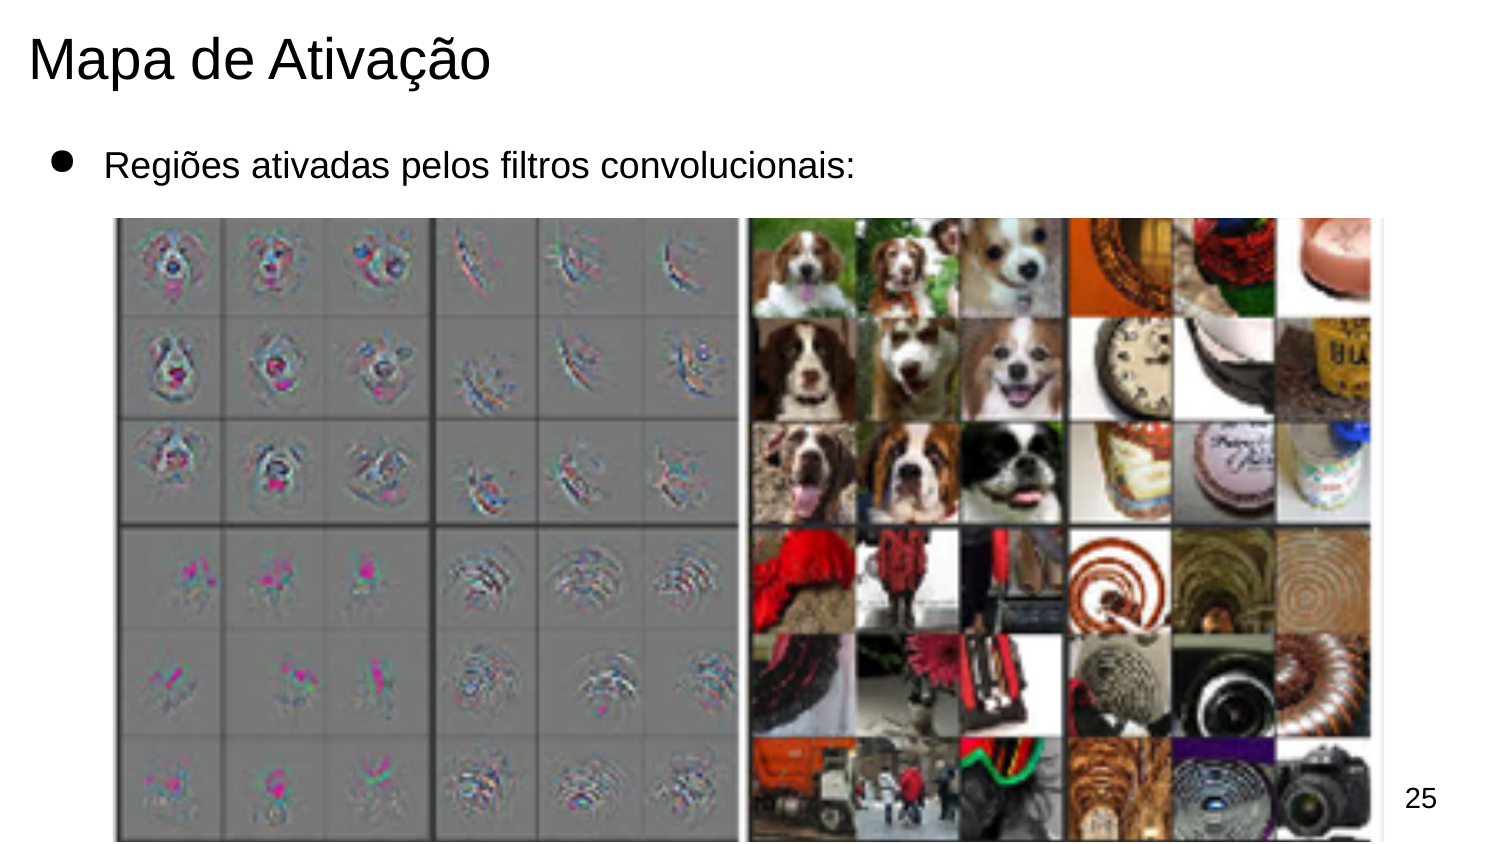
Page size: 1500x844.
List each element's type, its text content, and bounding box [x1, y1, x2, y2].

picture [108, 218, 1385, 843]
title Mapa de Ativação [13, 6, 1412, 101]
text_box Regiões ativadas pelos filtros convolucionais: [13, 126, 1290, 291]
slide_number ‹#› [1390, 764, 1480, 830]
